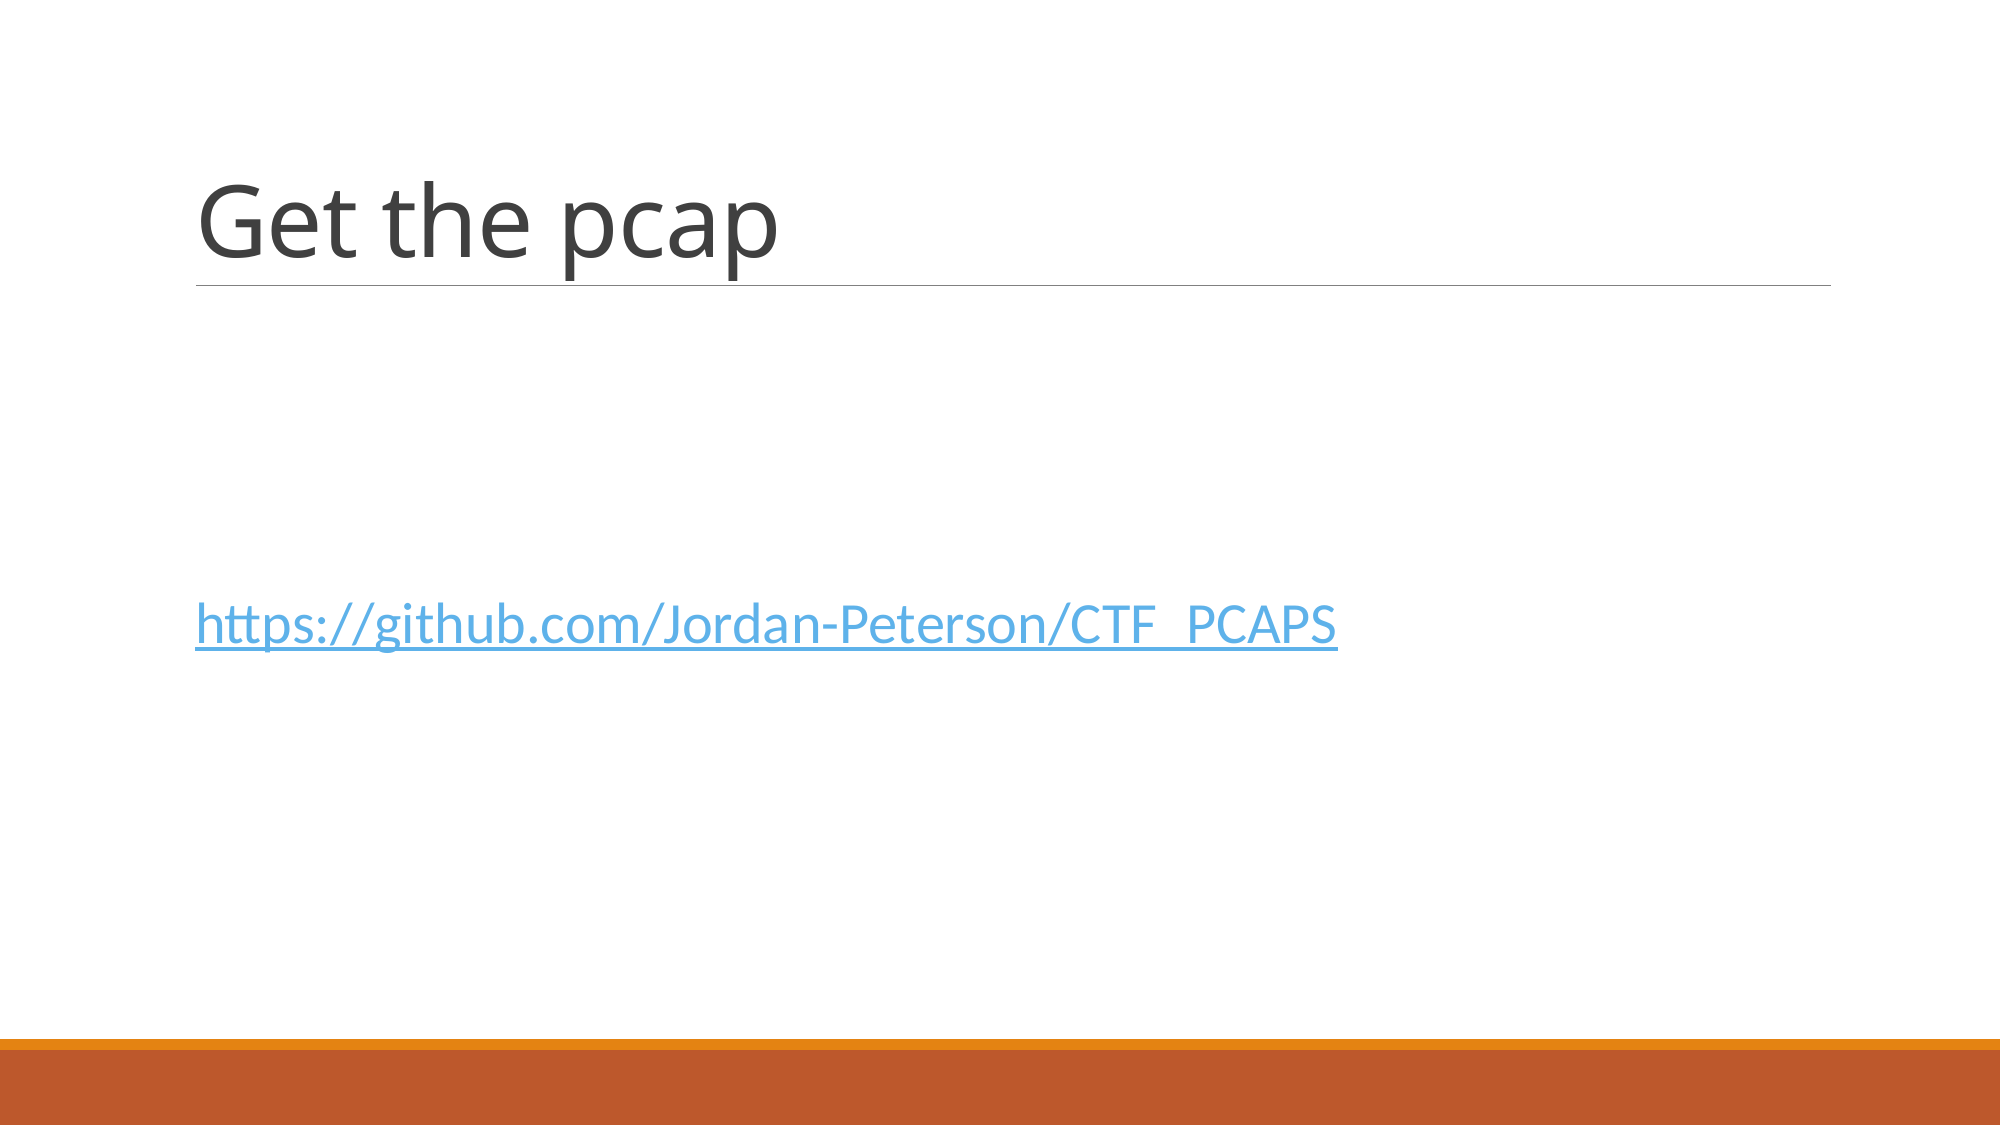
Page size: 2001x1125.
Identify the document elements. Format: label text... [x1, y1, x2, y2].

list https://github.com/Jordan-Peterson/CTF_PCAPS [180, 302, 1830, 963]
title Get the pcap [180, 47, 1830, 285]
